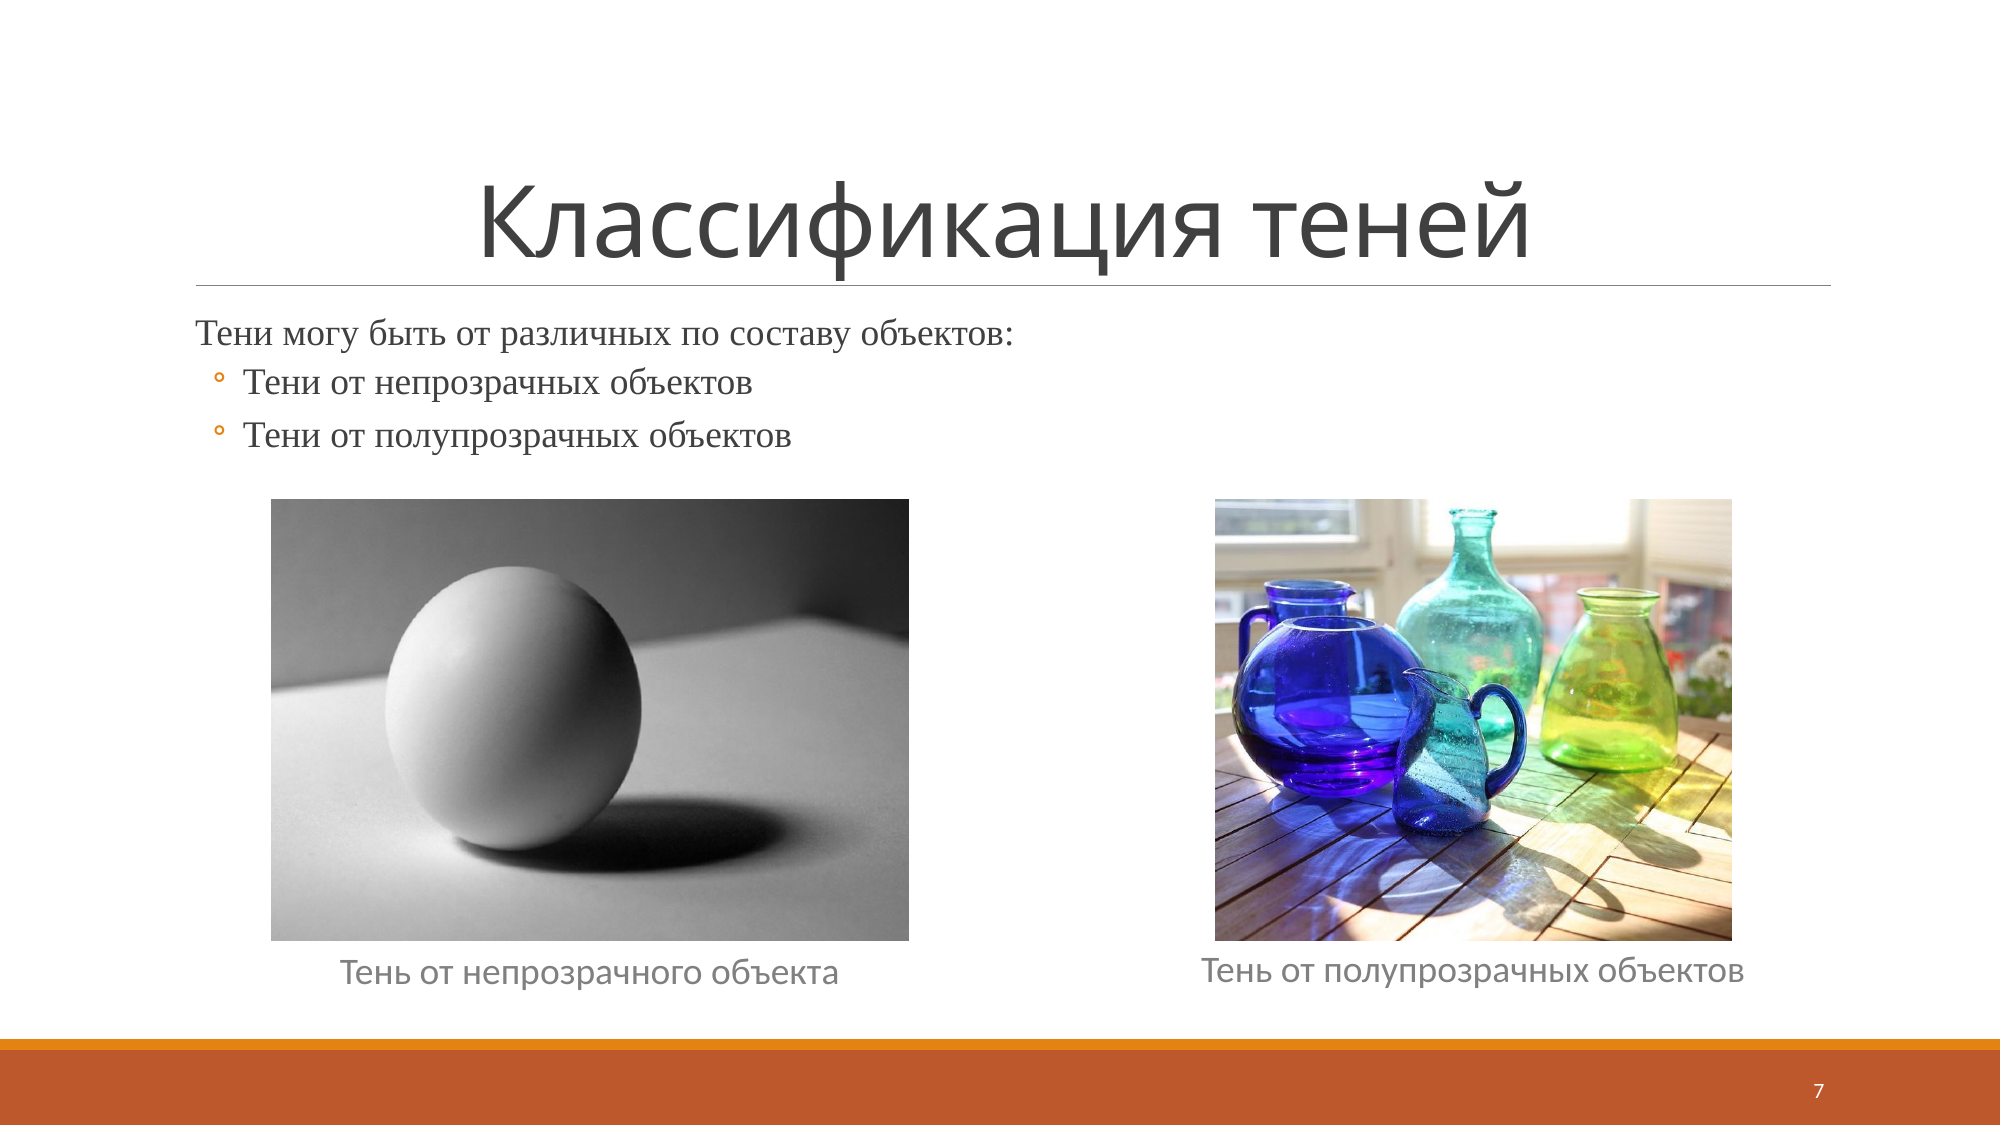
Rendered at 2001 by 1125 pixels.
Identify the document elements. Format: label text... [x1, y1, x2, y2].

text_box Тень от непрозрачного объекта [312, 950, 868, 1000]
picture [270, 498, 910, 941]
list Тени могу быть от различных по составу объектов: Тени от непрозрачных объектов Тени от полупрозрачных объектов [180, 305, 1559, 553]
title Классификация теней [180, 47, 1830, 285]
text_box Тень от полупрозрачных объектов [1169, 937, 1778, 998]
picture [1214, 498, 1733, 941]
slide_number 7 [1624, 1059, 1840, 1120]
